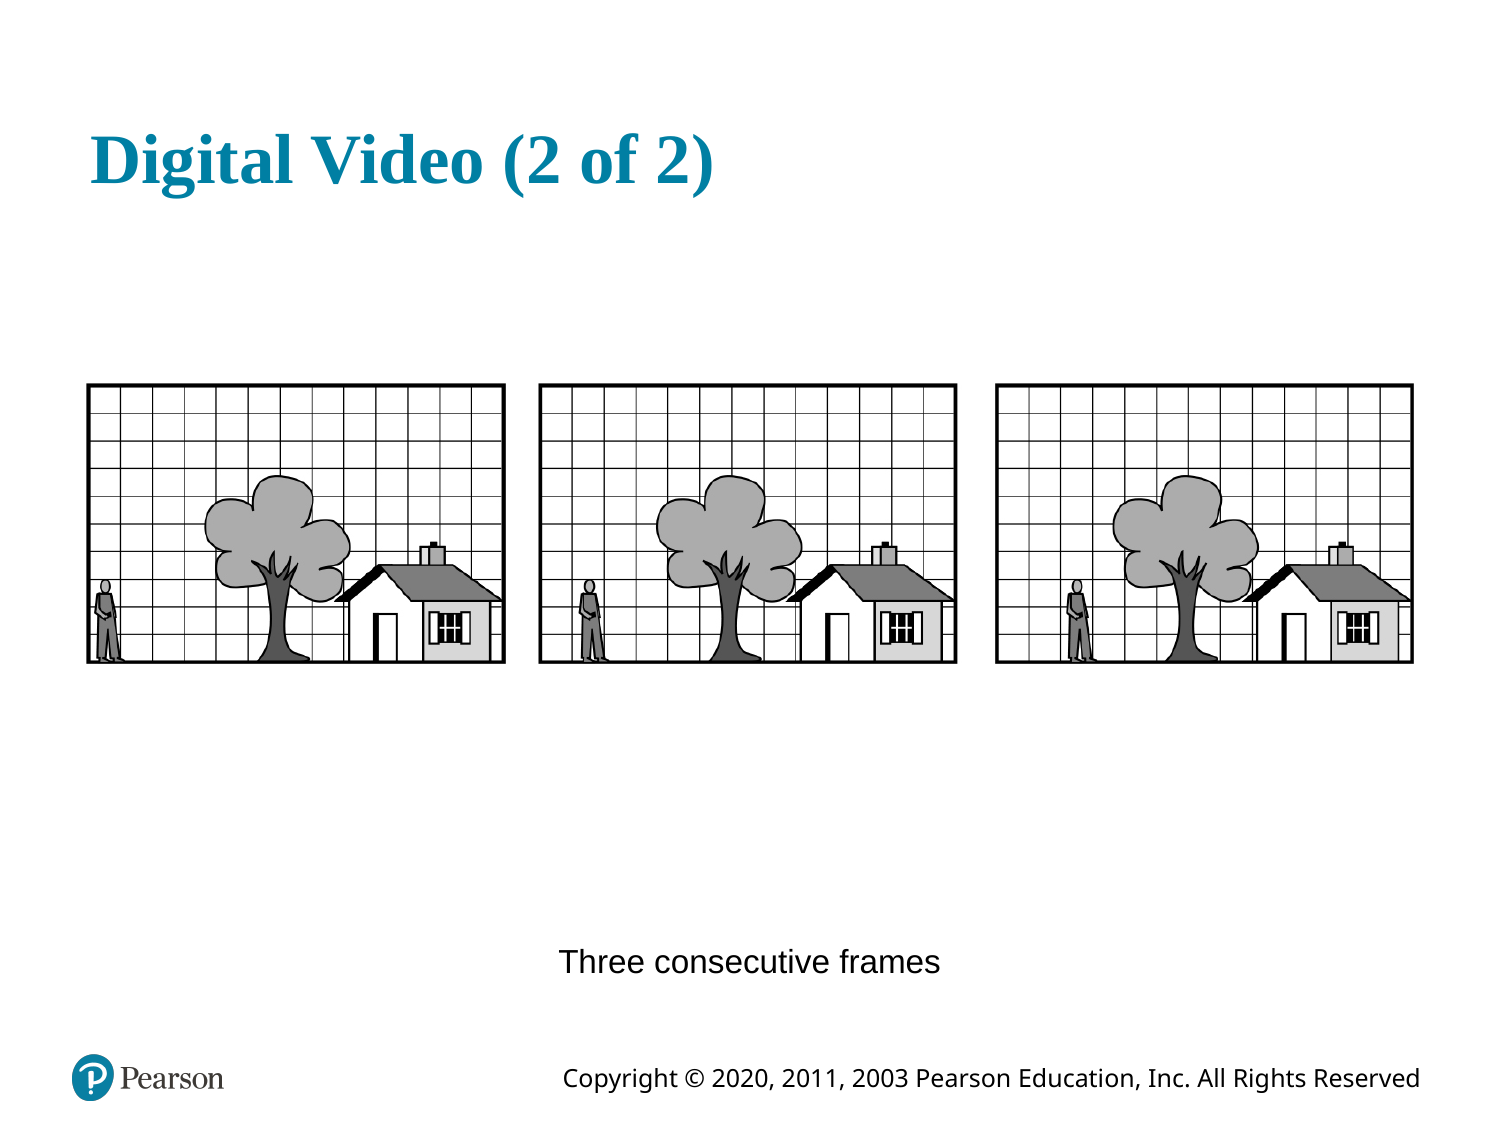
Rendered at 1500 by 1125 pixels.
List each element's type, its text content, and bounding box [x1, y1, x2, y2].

title Digital Video (2 of 2) [75, 37, 1425, 213]
picture [98, 1054, 224, 1101]
picture [80, 1063, 106, 1088]
picture [72, 1054, 88, 1070]
picture [86, 382, 1414, 664]
picture [72, 1087, 83, 1101]
list Three consecutive frames [75, 828, 1425, 996]
